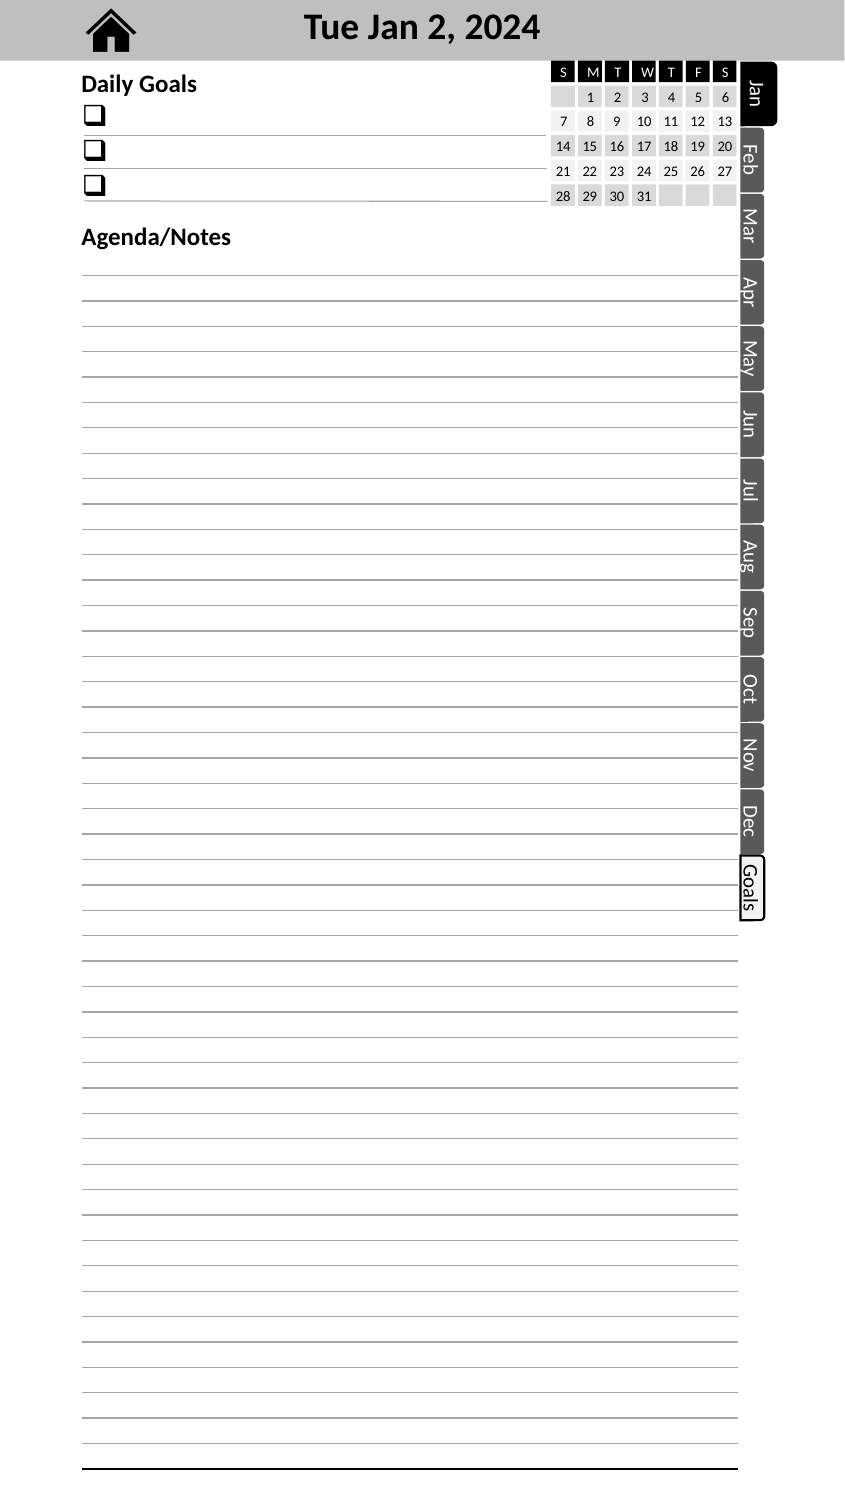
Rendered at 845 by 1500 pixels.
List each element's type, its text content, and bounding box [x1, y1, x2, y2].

picture [82, 1, 140, 59]
list Tue Jan 2, 2024 [190, 0, 655, 61]
